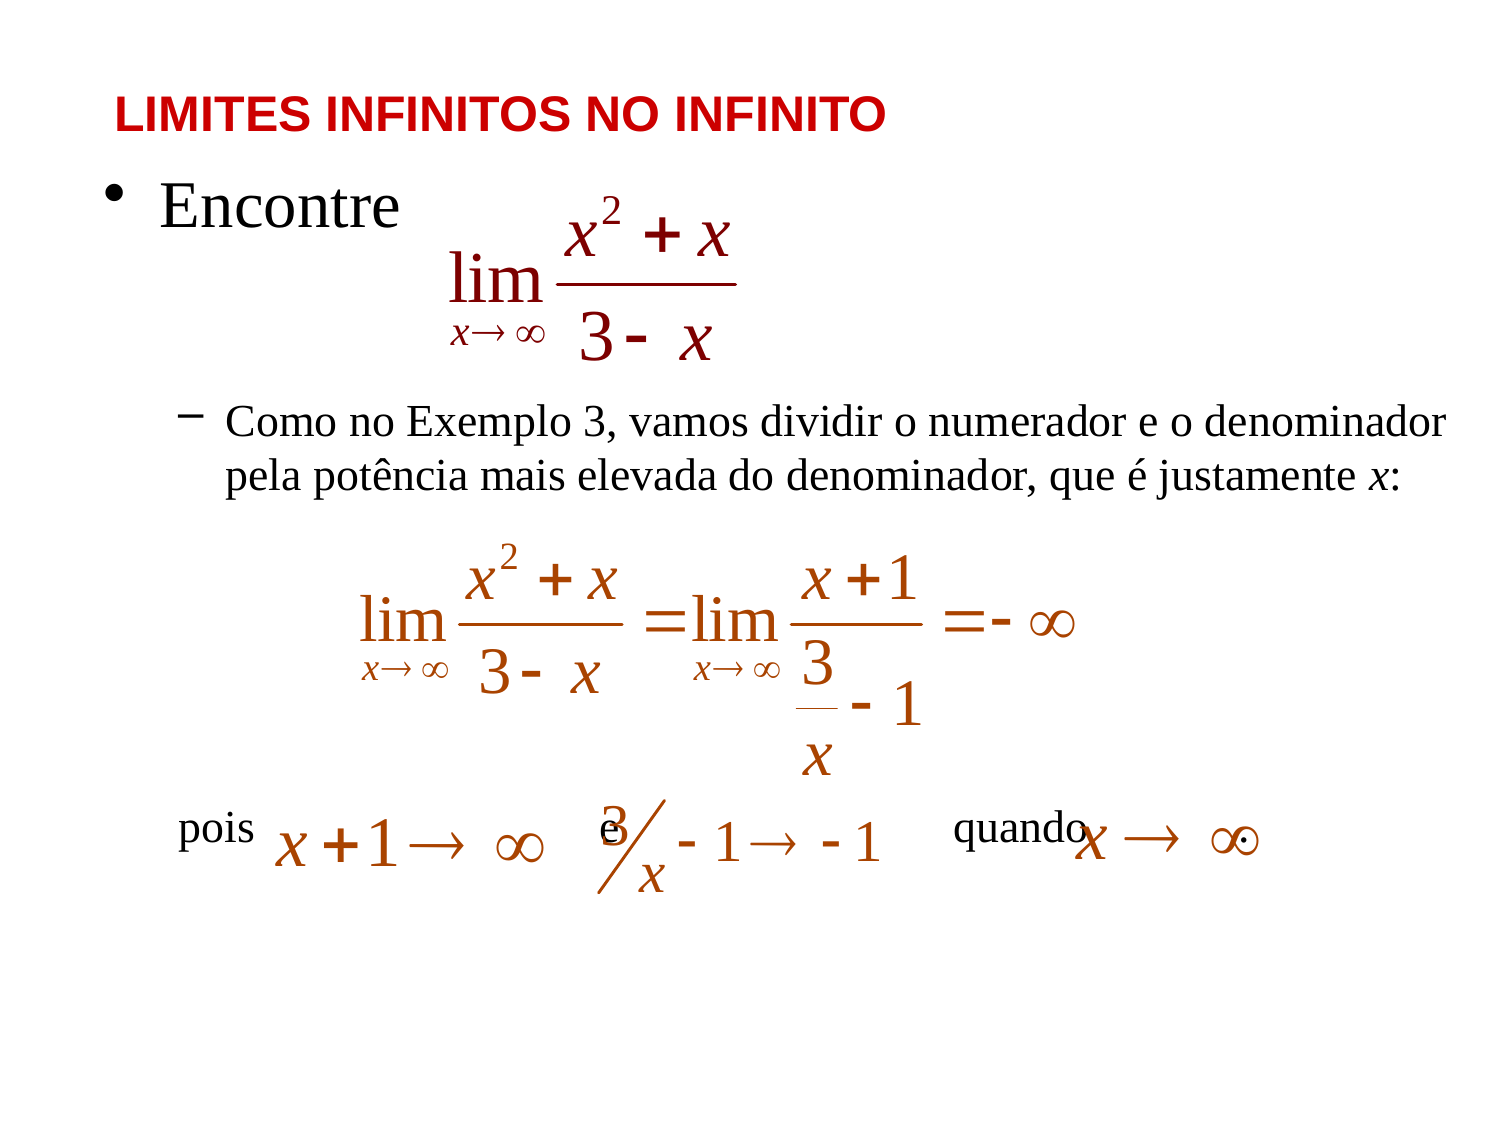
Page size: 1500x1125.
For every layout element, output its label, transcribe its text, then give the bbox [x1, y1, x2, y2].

picture [437, 174, 749, 376]
picture [262, 800, 558, 884]
text_box LIMITES INFINITOS NO INFINITO [99, 62, 1438, 149]
picture [349, 524, 1090, 906]
picture [1062, 812, 1270, 878]
text_box Encontre Como no Exemplo 3, vamos dividir o numerador e o denominador pela potência mais elevada do denominador, que é justamente x: pois e quando . [88, 153, 1500, 1092]
